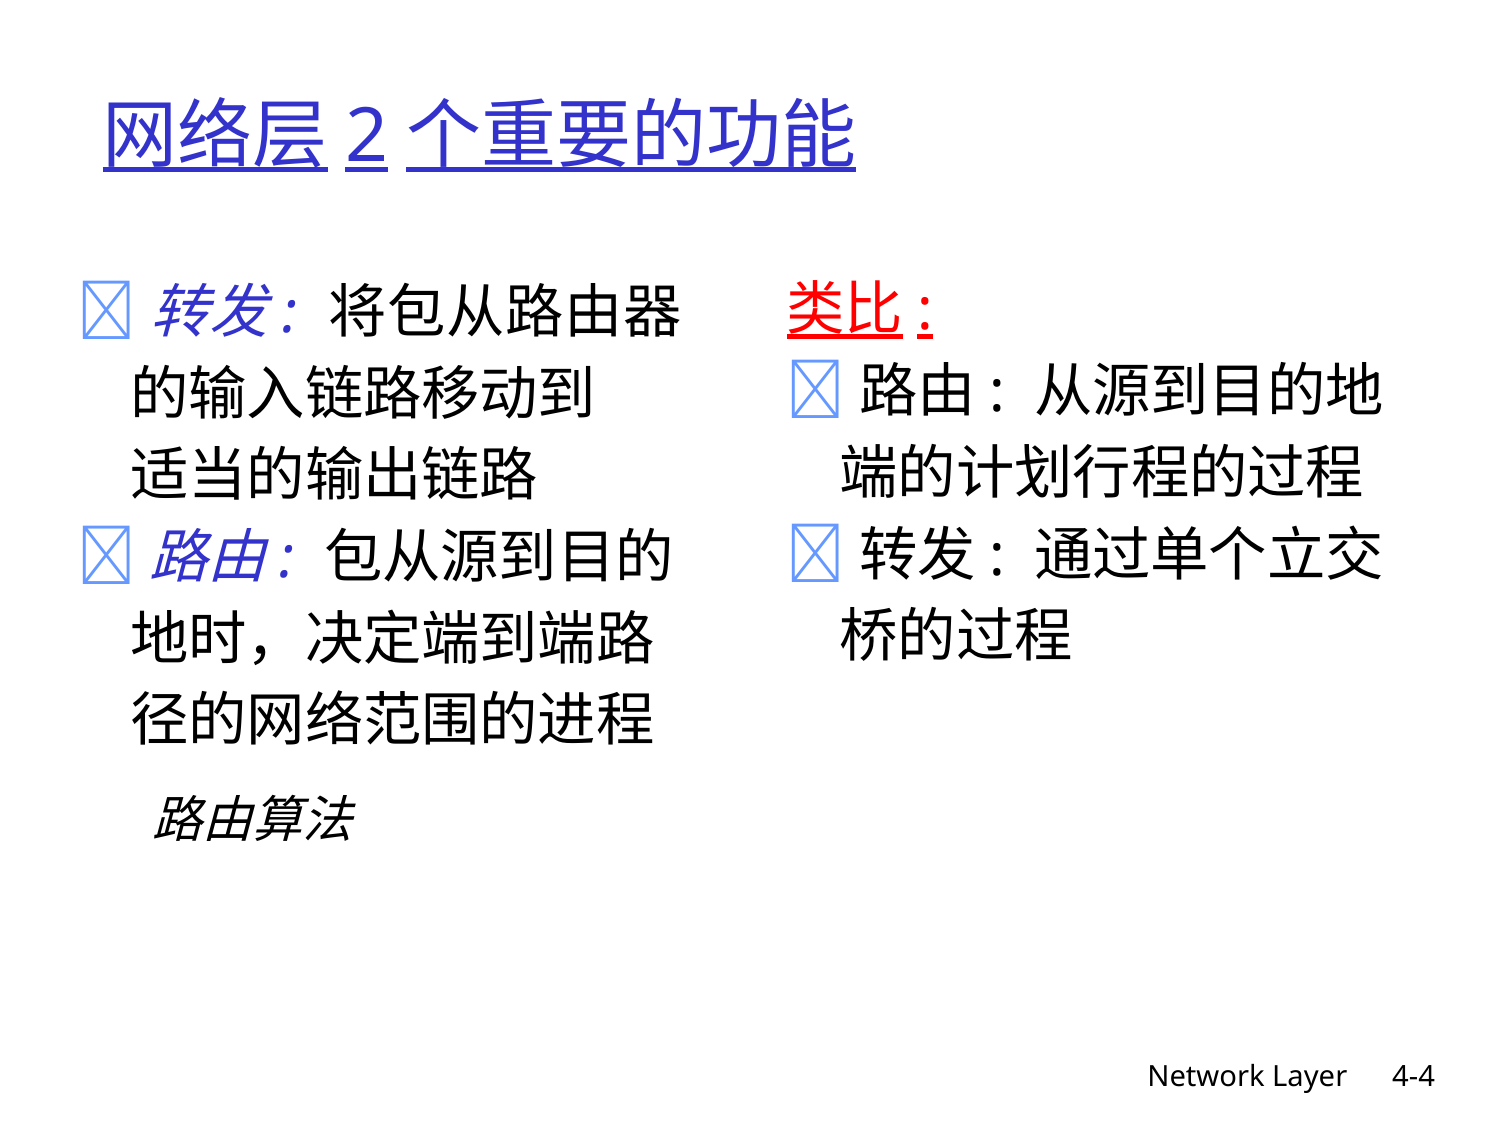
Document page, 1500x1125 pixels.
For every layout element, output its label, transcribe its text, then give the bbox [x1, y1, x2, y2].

footer Network Layer [887, 1049, 1338, 1125]
title 网络层2个重要的功能 [87, 37, 1363, 226]
list 转发: 将包从路由器 的输入链路移动到 适当的输出链路 路由: 包从源到目的 地时，决定端到端路 径的网络范围的进程 路由算法 [61, 266, 740, 1030]
text_box 类比: 路由: 从源到目的地 端的计划行程的过程 转发: 通过单个立交 桥的过程 [772, 264, 1460, 1027]
slide_number 4-4 [1338, 1049, 1451, 1125]
